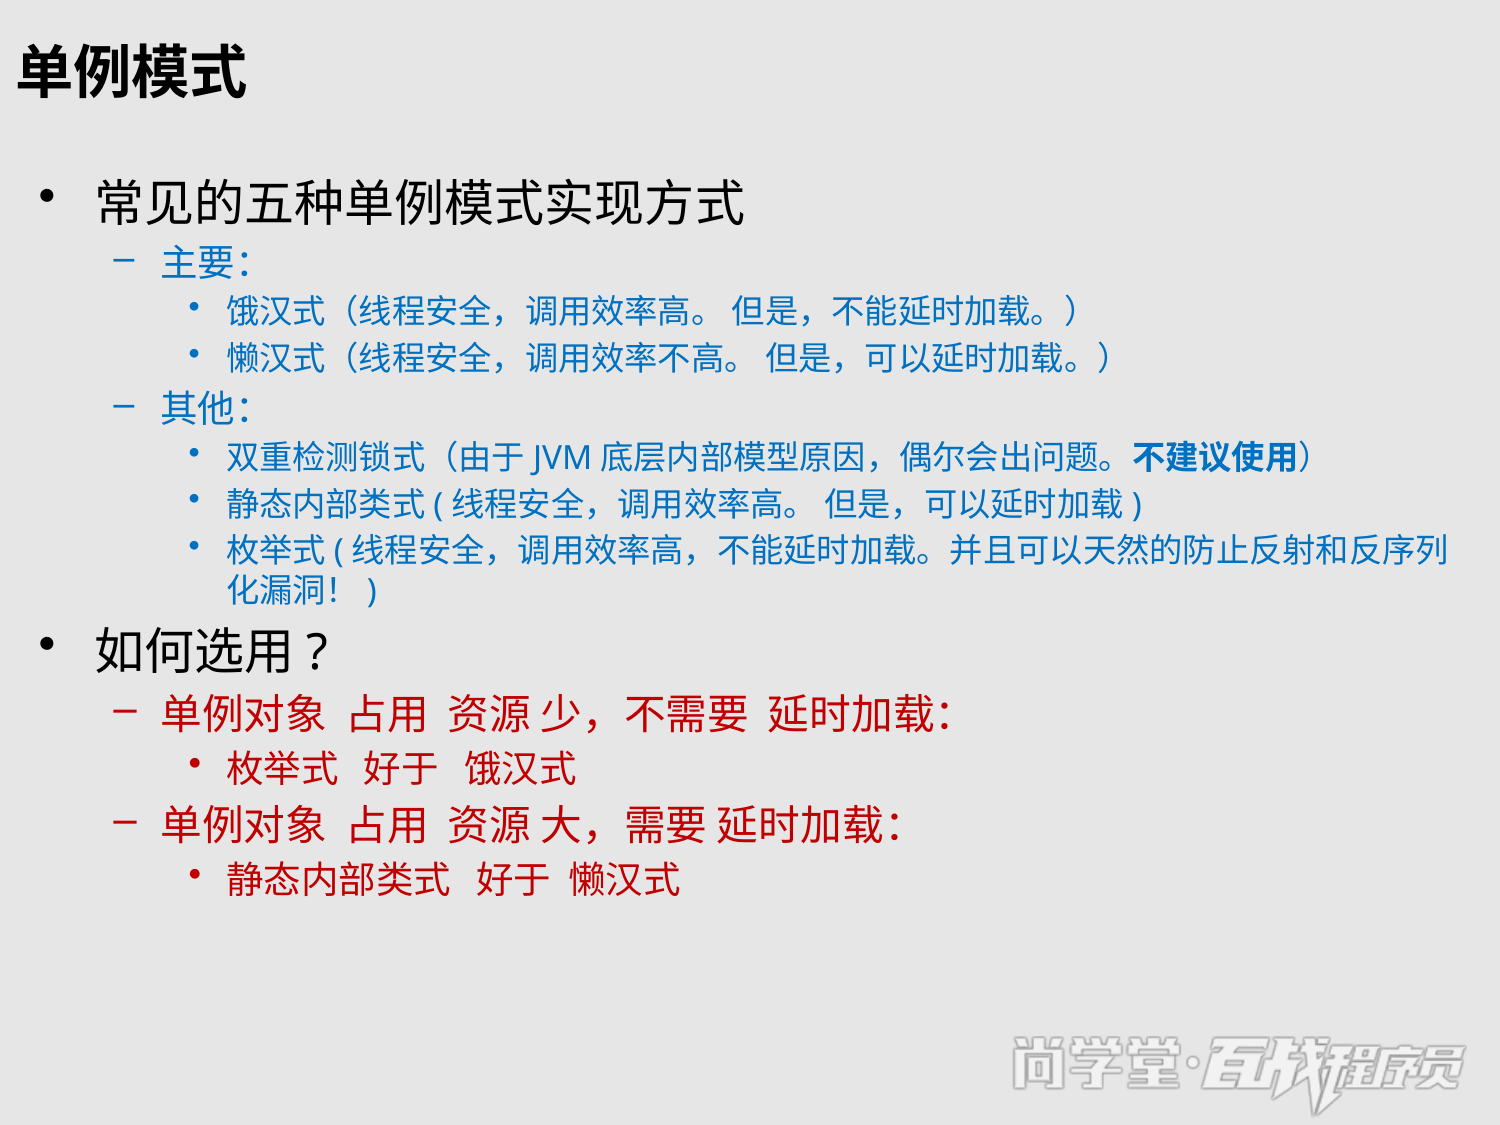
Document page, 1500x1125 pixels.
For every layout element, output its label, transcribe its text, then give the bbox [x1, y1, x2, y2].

picture [1012, 1036, 1467, 1119]
title 单例模式 [0, 0, 1164, 141]
list 常见的五种单例模式实现方式 主要： 饿汉式（线程安全，调用效率高。 但是，不能延时加载。） 懒汉式（线程安全，调用效率不高。 但是，可以延时加载。） 其他： 双重检测锁式（由于JVM底层内部模型原因，偶尔会出问题。不建议使用） 静态内部类式(线程安全，调用效率高。 但是，可以延时加载) 枚举式(线程安全，调用效率高，不能延时加载。并且可以天然的防止反射和反序列化漏洞！) 如何选用? 单例对象 占用 资源 少，不需要 延时加载： 枚举式 好于 饿汉式 单例对象 占用 资源 大，需要 延时加载： 静态内部类式 好于 懒汉式 [23, 164, 1465, 997]
